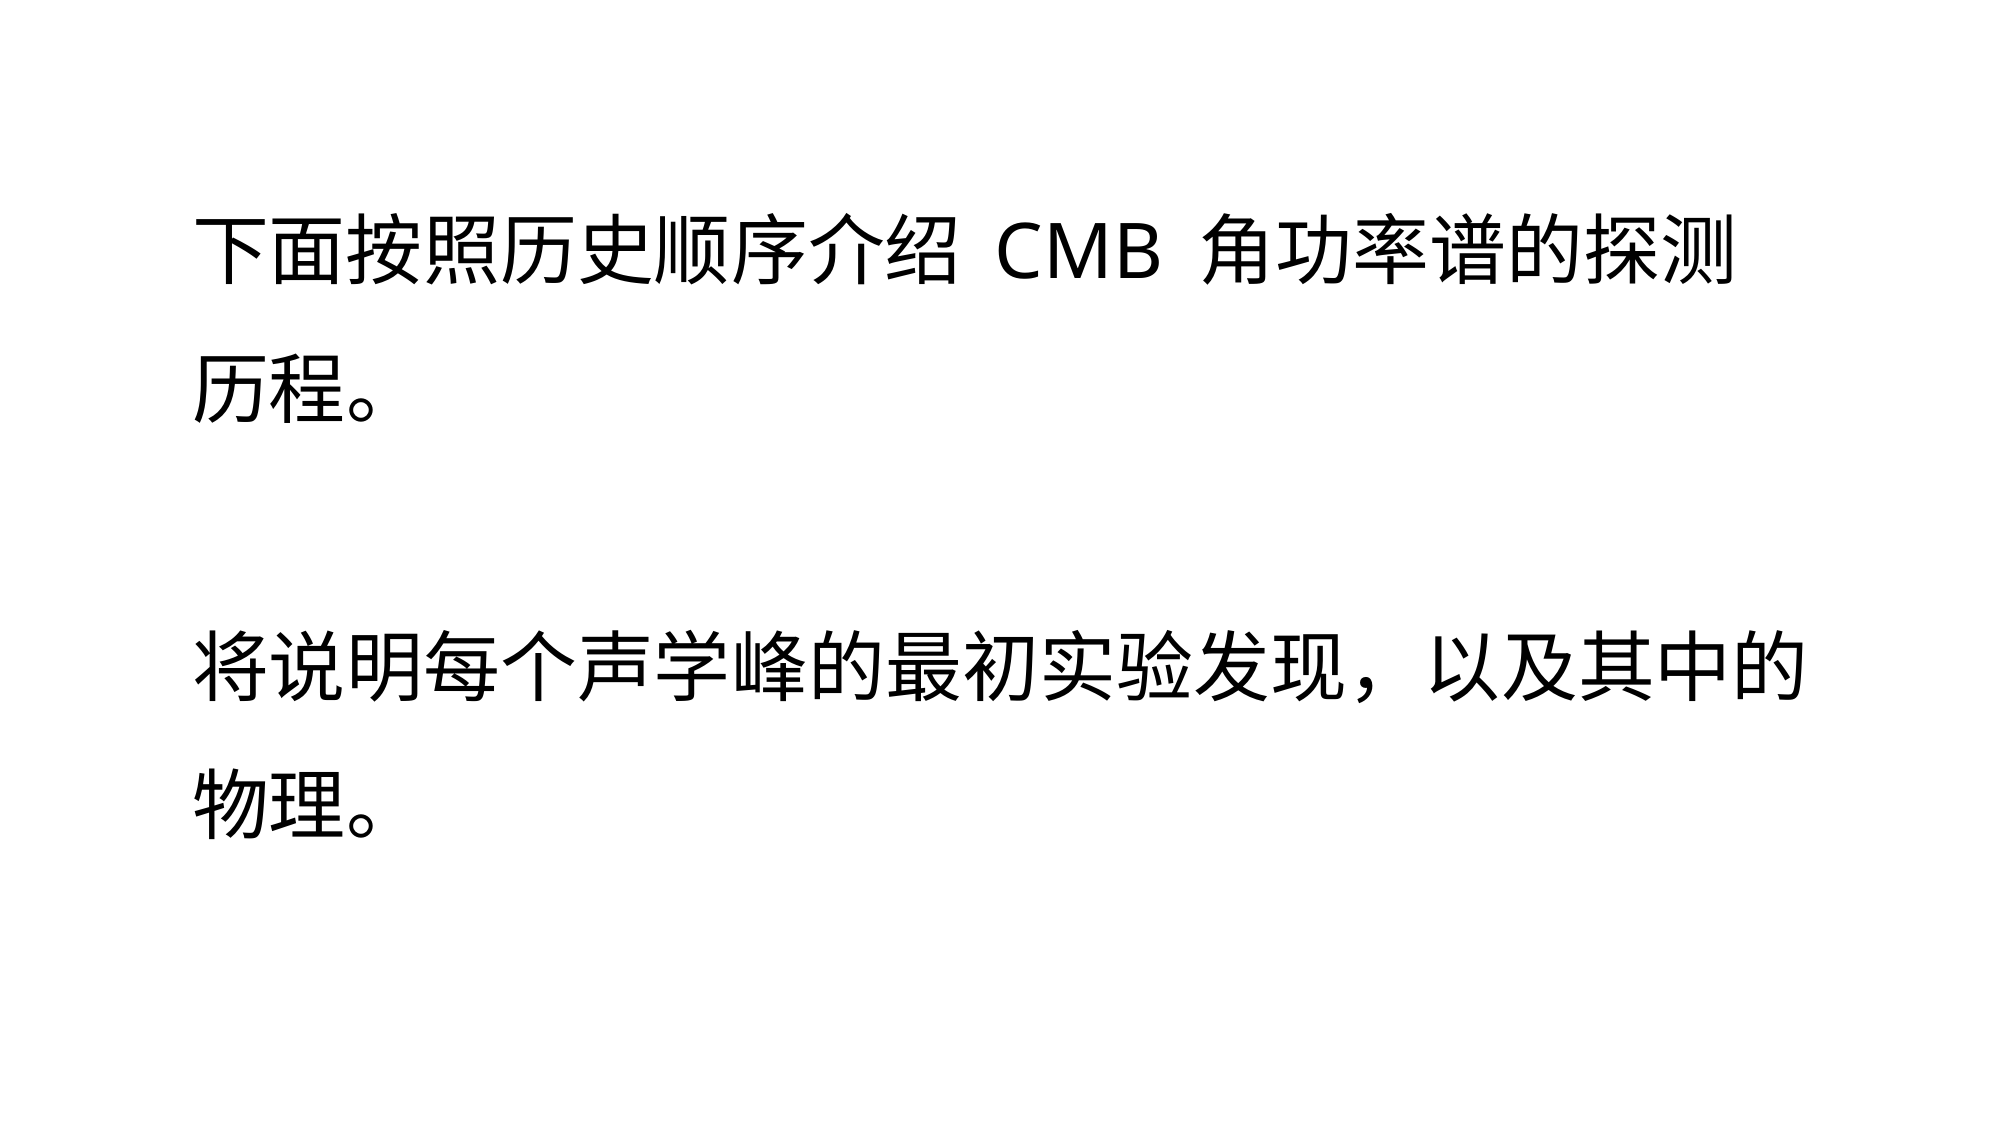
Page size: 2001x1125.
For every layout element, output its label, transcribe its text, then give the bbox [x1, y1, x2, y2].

title 下面按照历史顺序介绍 CMB 角功率谱的探测历程。 将说明每个声学峰的最初实验发现，以及其中的物理。 [177, 142, 1829, 857]
